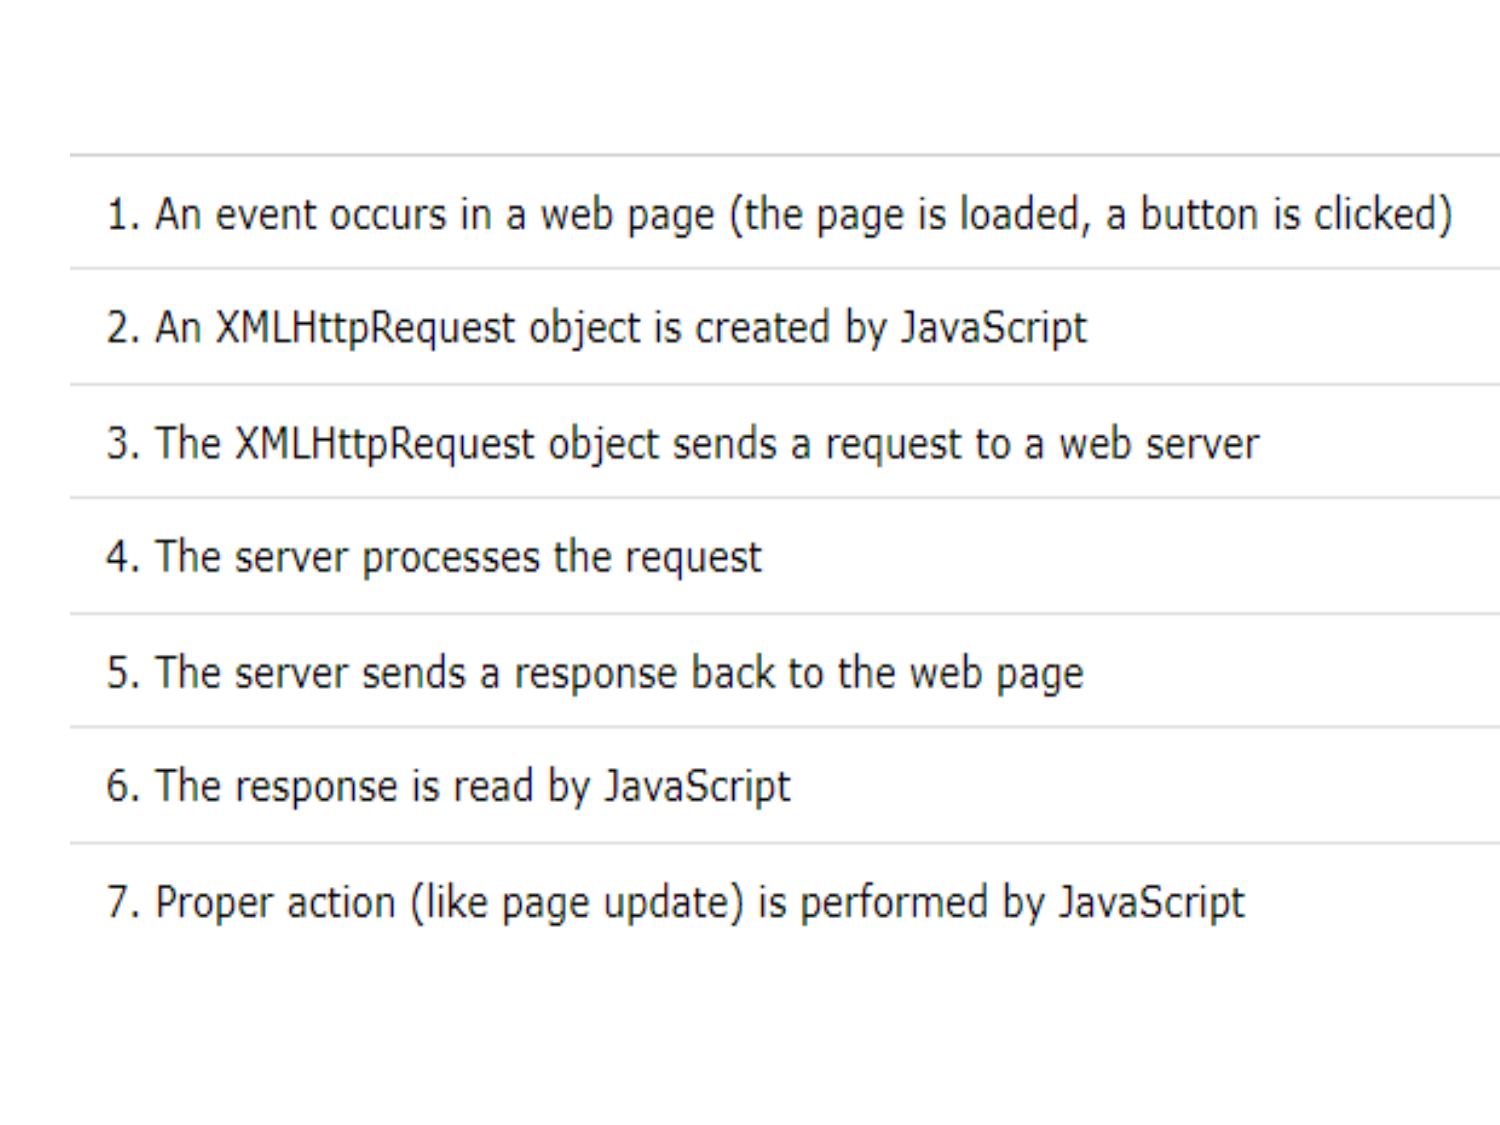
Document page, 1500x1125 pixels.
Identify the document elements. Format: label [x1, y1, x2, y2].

picture [69, 140, 1500, 950]
